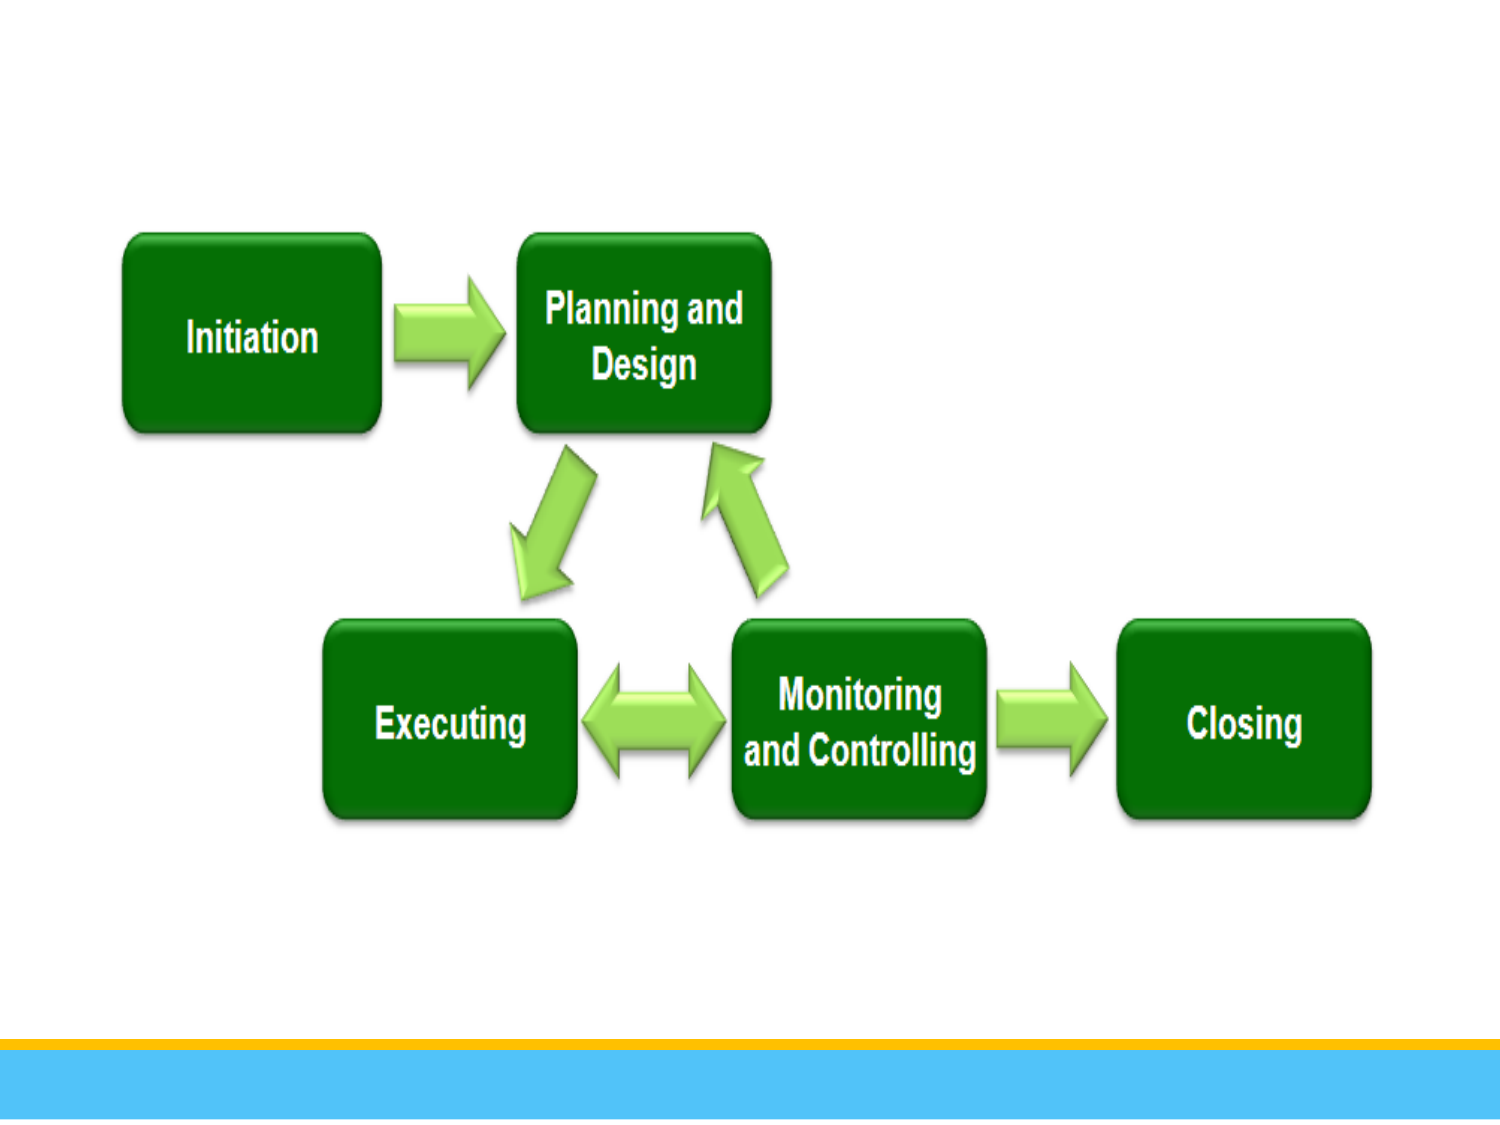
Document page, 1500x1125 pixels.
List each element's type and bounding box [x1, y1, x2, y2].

picture [113, 224, 1387, 841]
